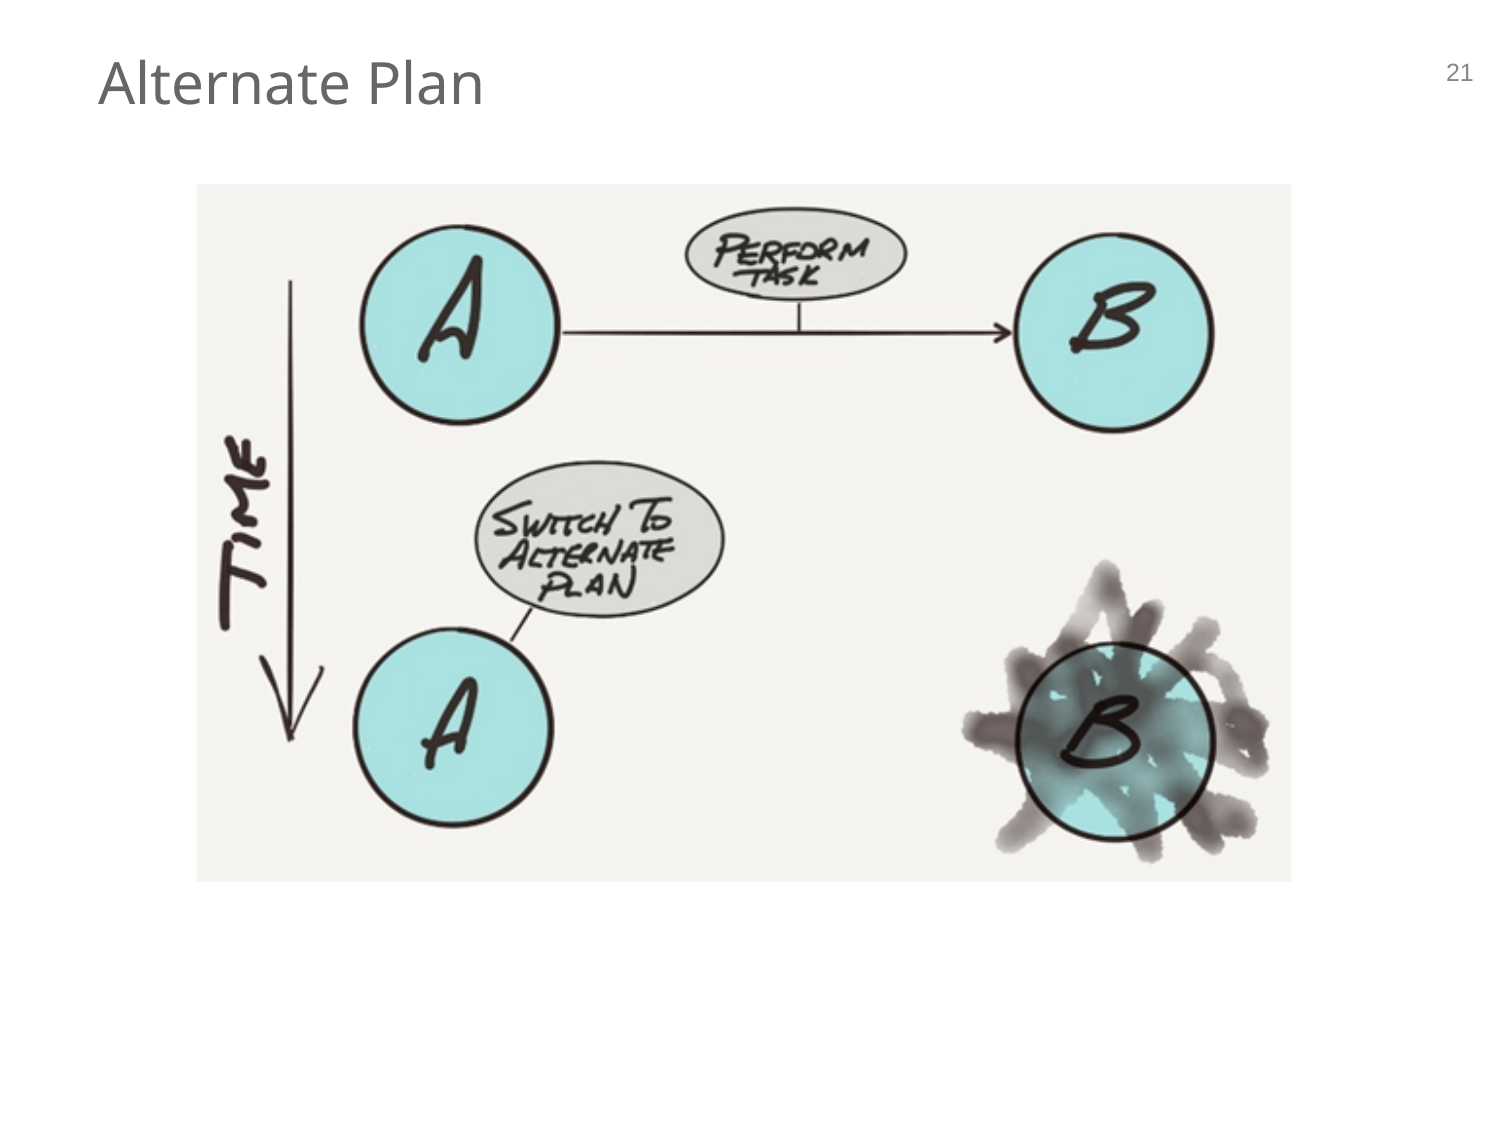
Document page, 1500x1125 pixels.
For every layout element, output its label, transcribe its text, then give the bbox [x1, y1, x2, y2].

picture [197, 184, 1291, 882]
slide_number ‹#› [1423, 42, 1490, 103]
title Alternate Plan [83, 11, 1282, 153]
